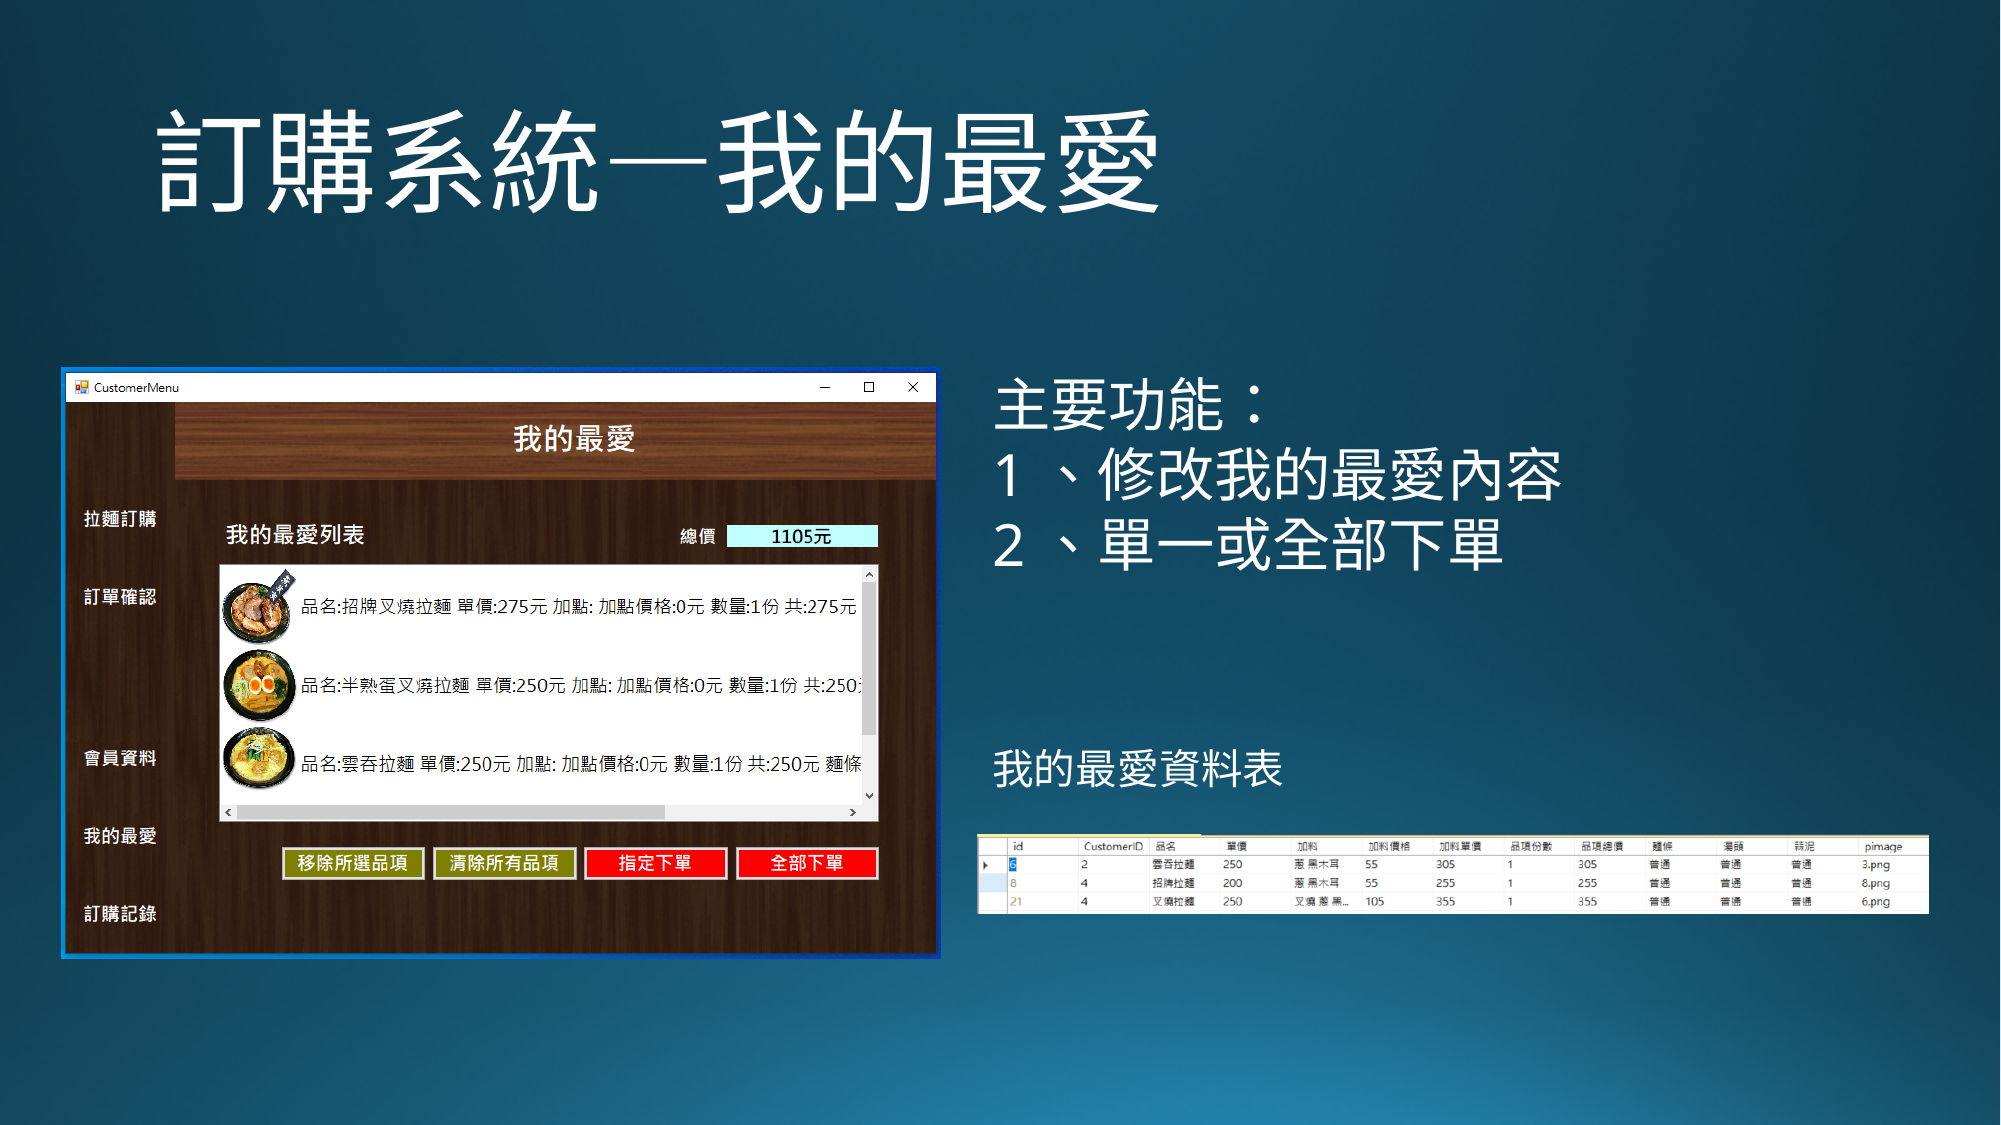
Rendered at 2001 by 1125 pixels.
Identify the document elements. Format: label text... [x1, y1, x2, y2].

text_box 主要功能： 1、修改我的最愛內容 2、單一或全部下單 [977, 361, 1794, 586]
picture [0, 0, 2001, 1125]
title 訂購系統—我的最愛 [137, 59, 1863, 278]
text_box 我的最愛資料表 [977, 735, 1434, 800]
